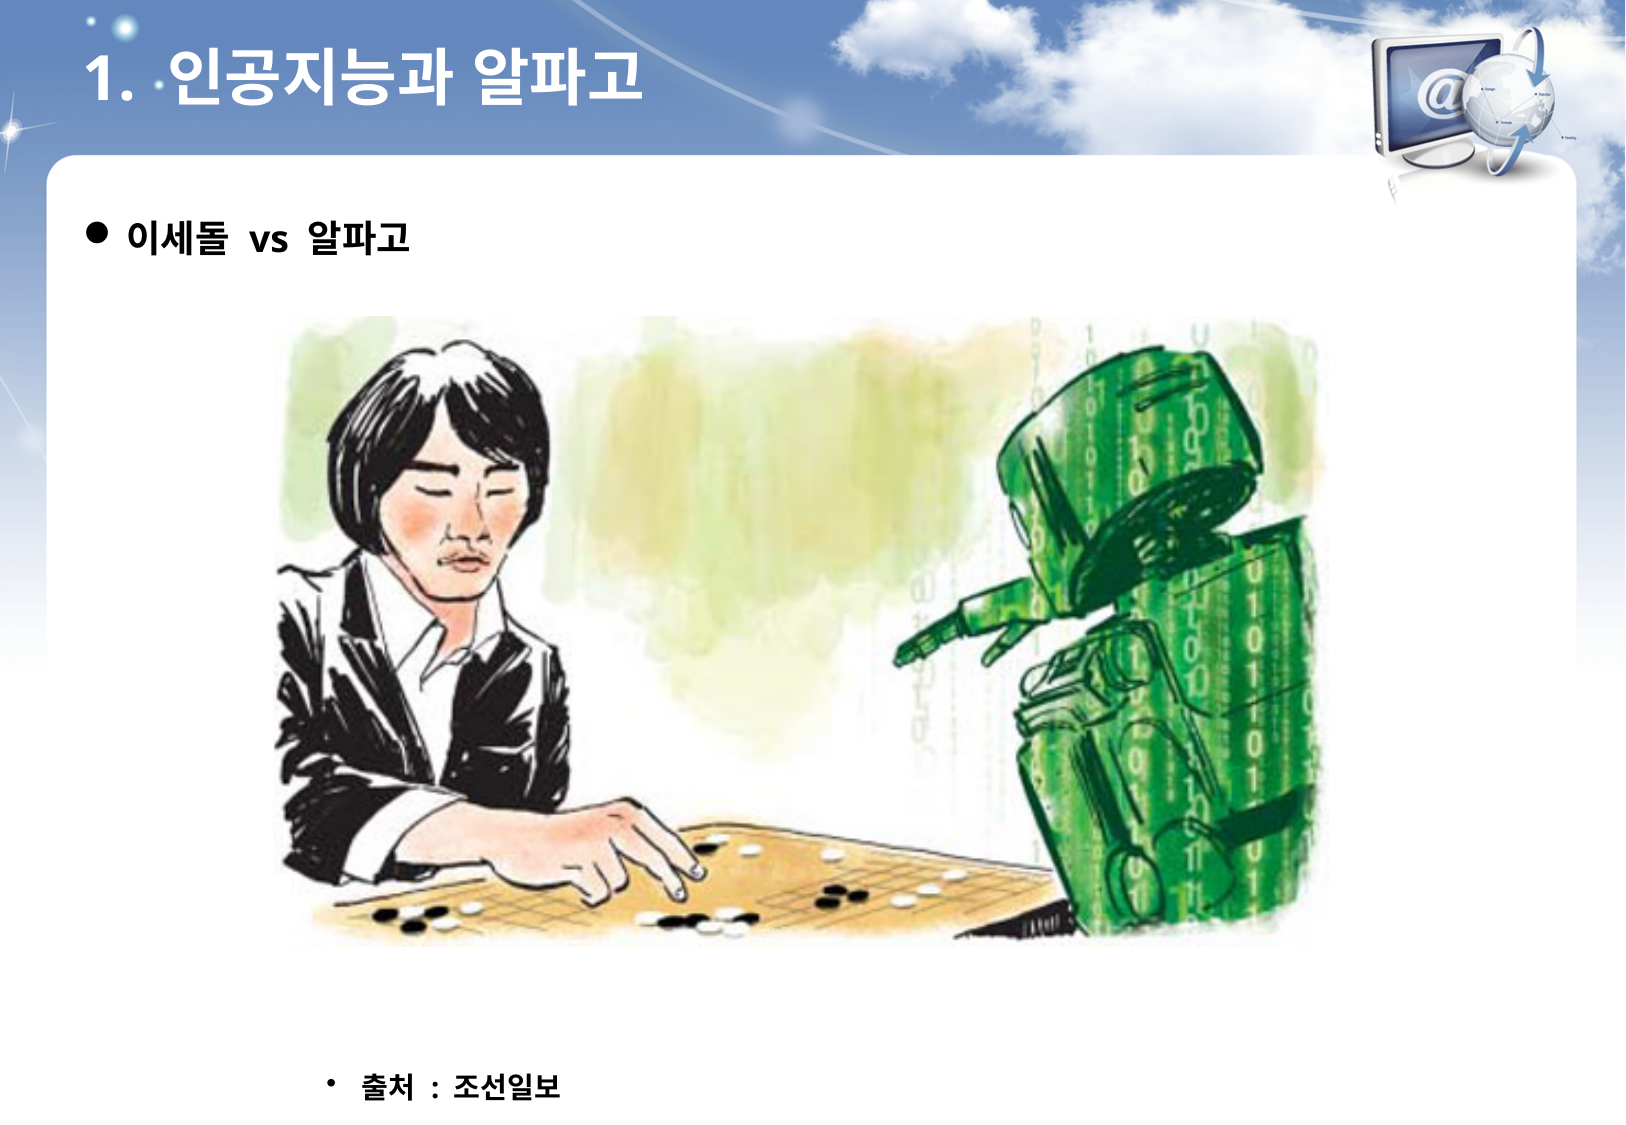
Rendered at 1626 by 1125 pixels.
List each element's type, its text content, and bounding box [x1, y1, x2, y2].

text_box 1. 인공지능과 알파고 [68, 31, 1464, 138]
title 이세돌 vs 알파고 [68, 198, 448, 402]
picture [0, 0, 1626, 1125]
text_box 출처 : 조선일보 [311, 1054, 577, 1112]
